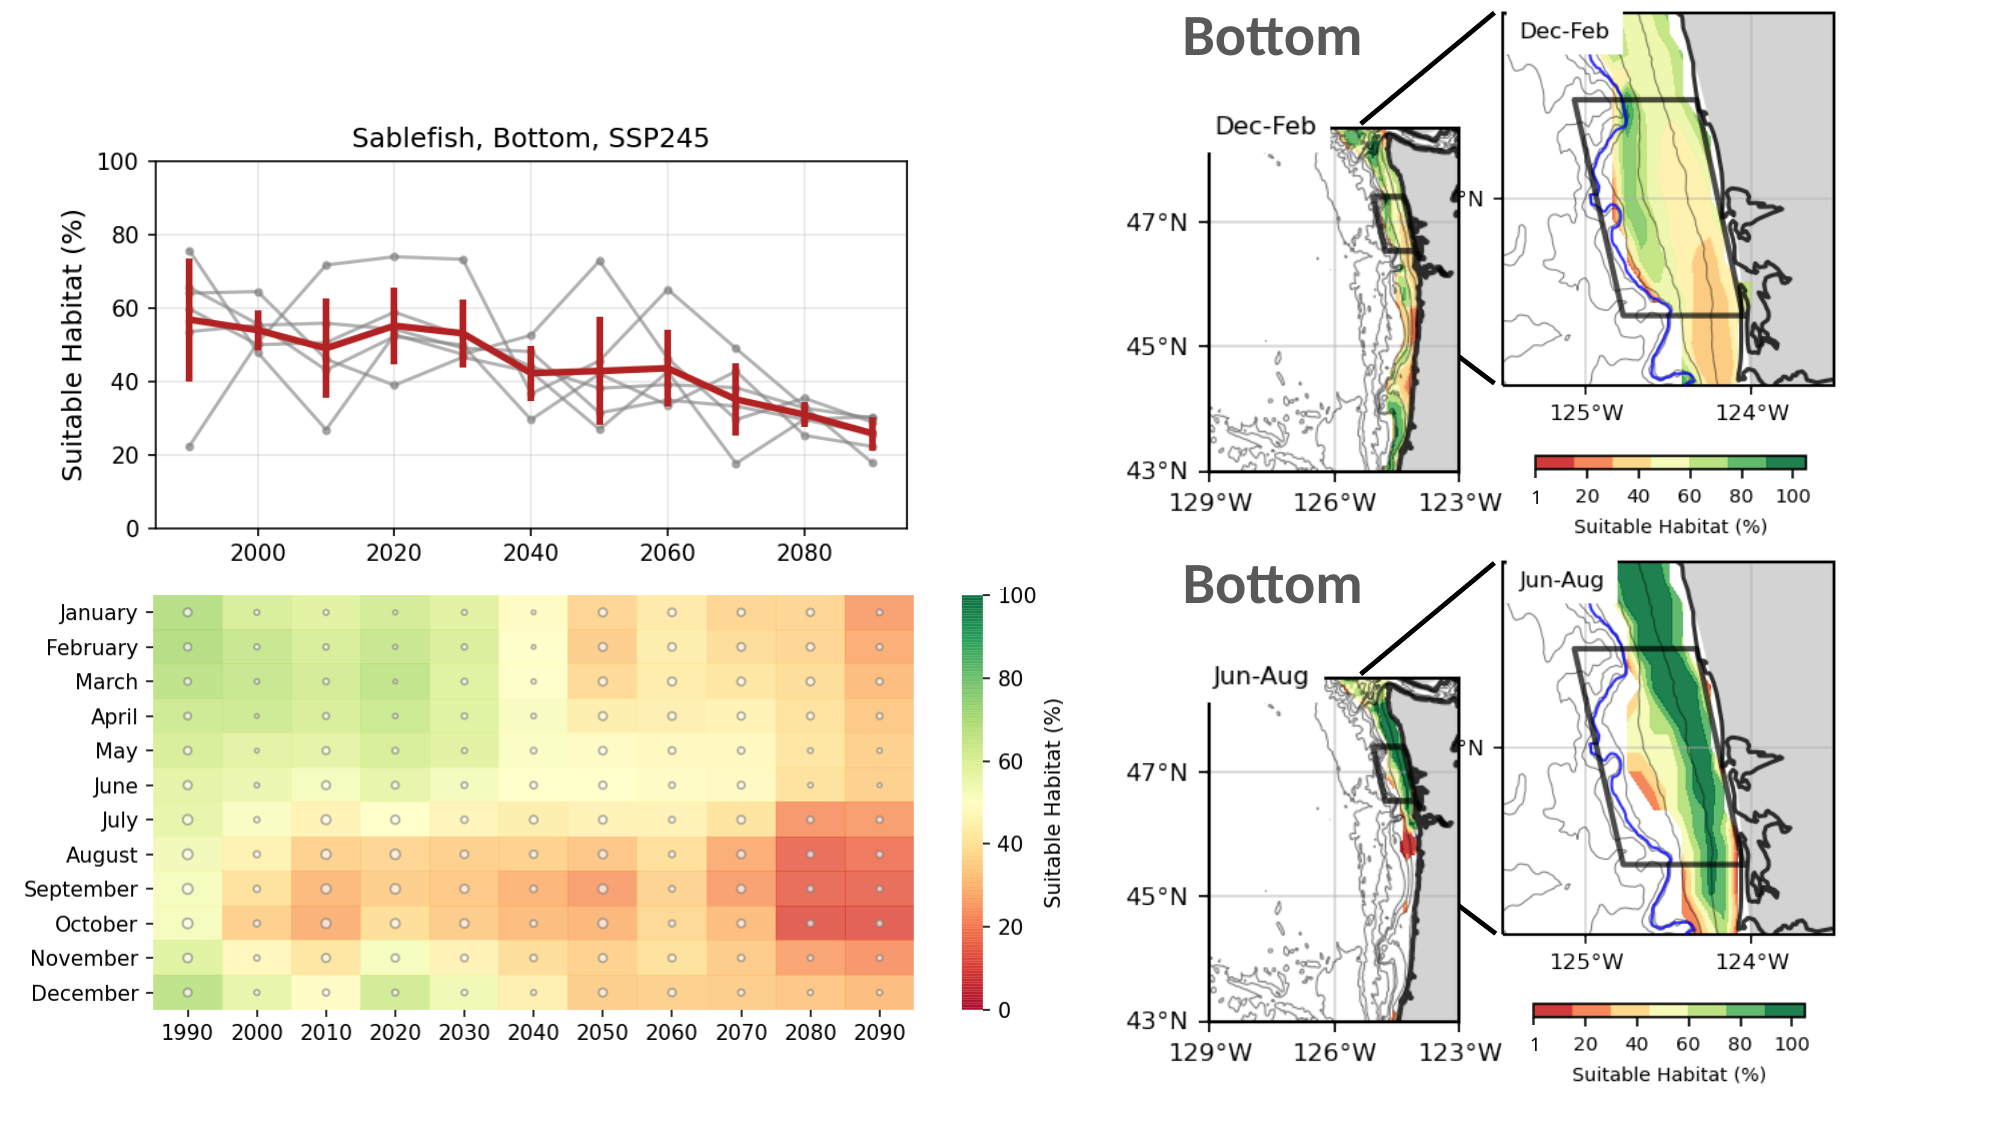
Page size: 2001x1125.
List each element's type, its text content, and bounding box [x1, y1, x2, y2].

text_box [1360, 562, 1495, 624]
picture [1, 0, 1913, 1092]
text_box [1360, 12, 1495, 74]
text_box Bottom [1167, 0, 1378, 74]
text_box Bottom [1167, 537, 1378, 623]
